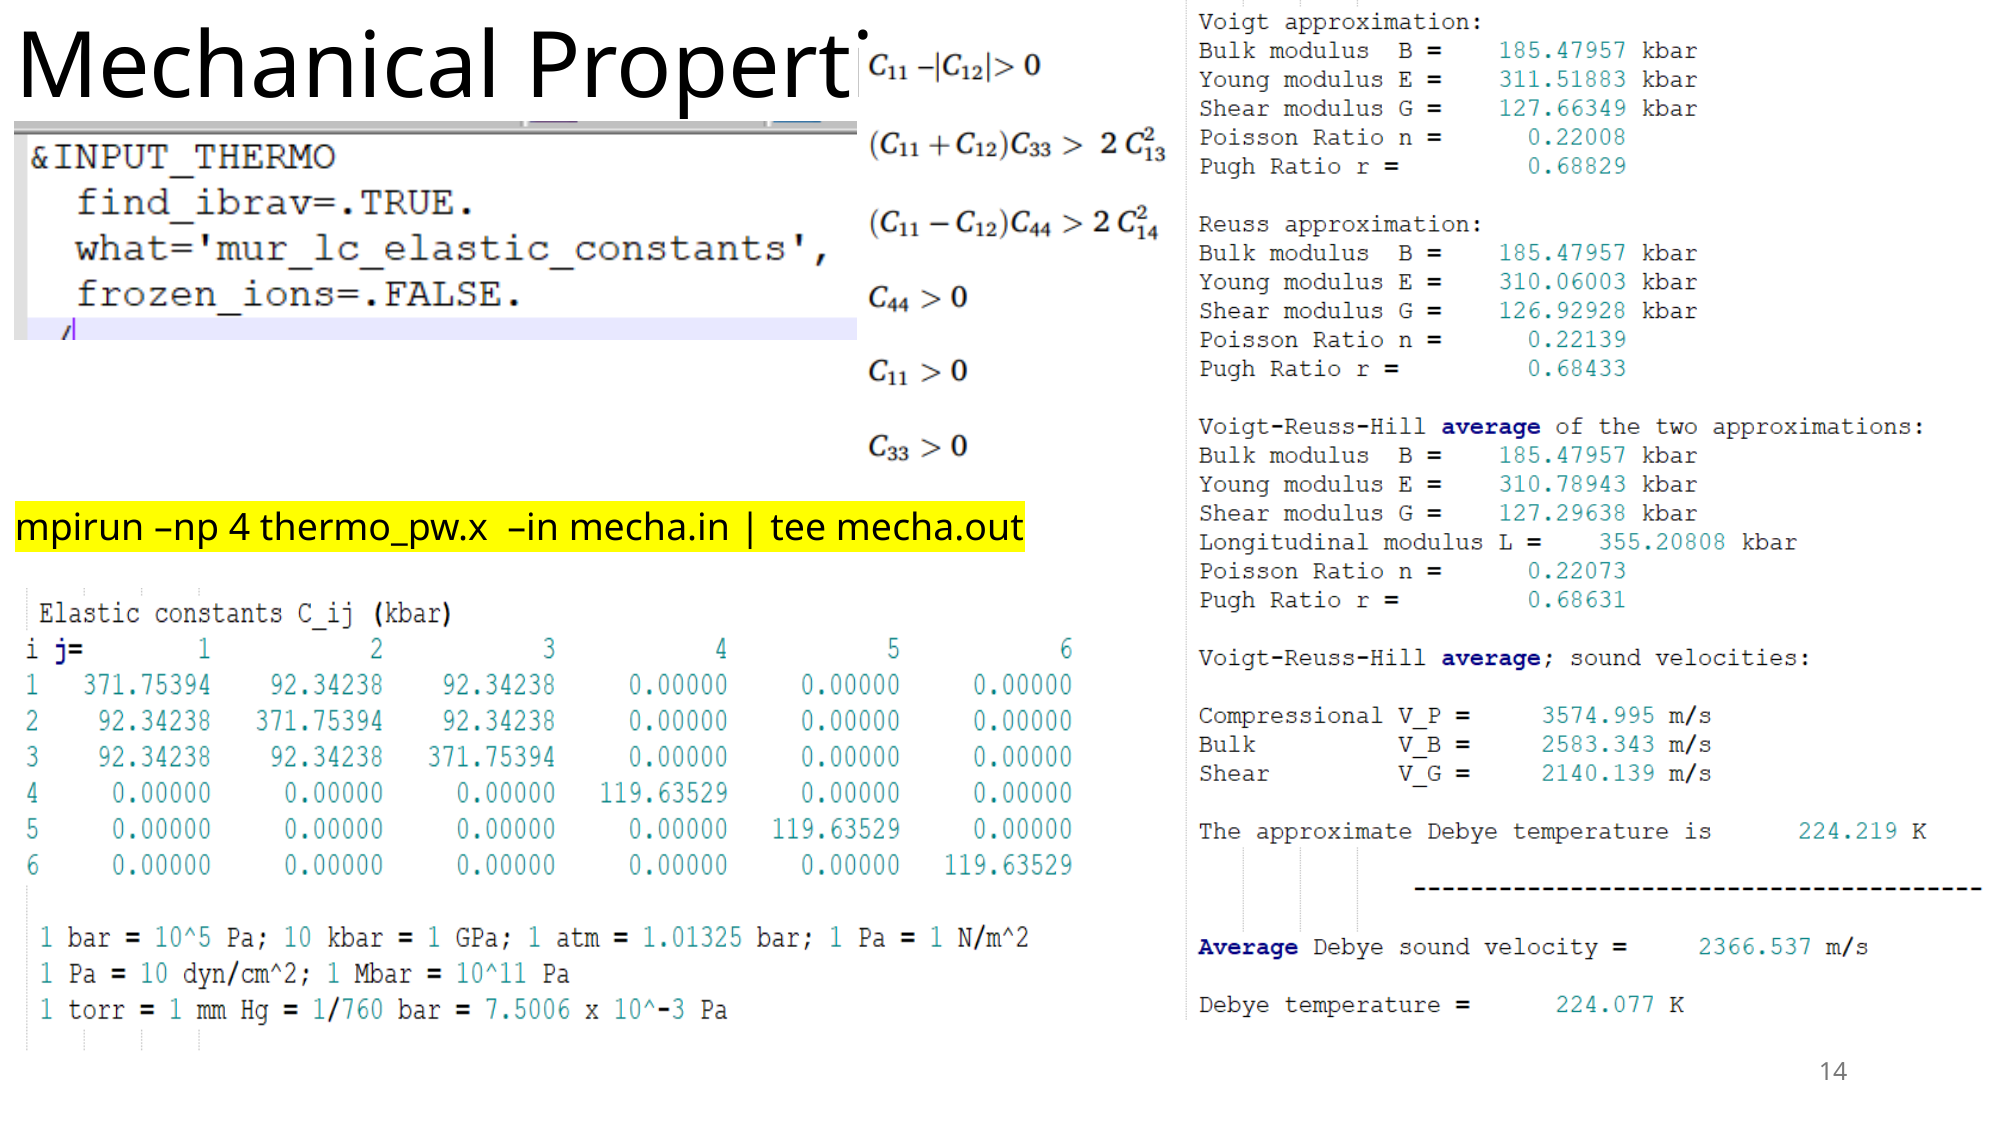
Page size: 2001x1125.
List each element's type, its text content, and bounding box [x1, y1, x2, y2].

picture [859, 0, 2000, 1021]
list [14, 121, 858, 340]
title Mechanical Properties [0, 0, 1181, 177]
picture [0, 588, 1099, 1053]
slide_number 14 [1412, 1042, 1863, 1103]
text_box mpirun –np 4 thermo_pw.x –in mecha.in | tee mecha.out [0, 495, 1053, 556]
